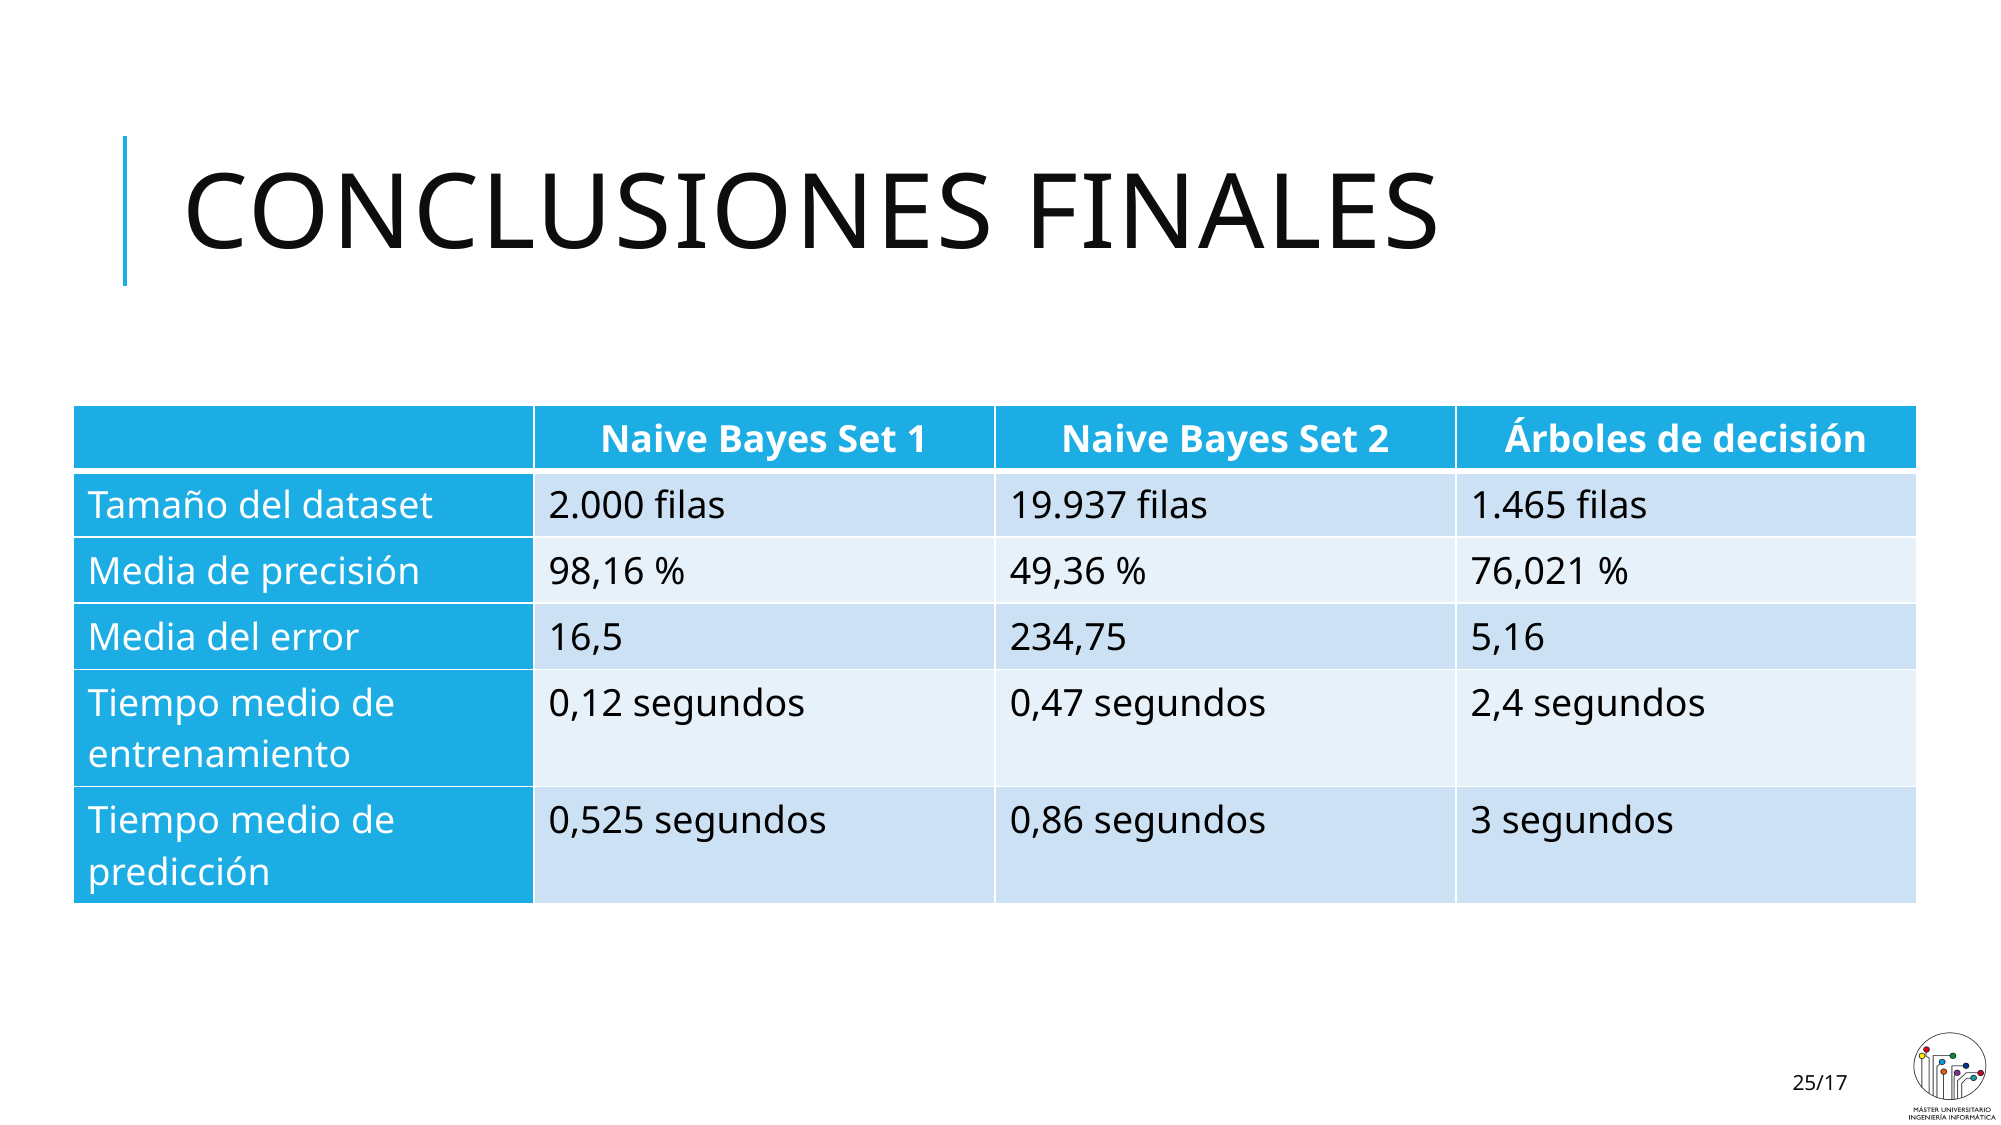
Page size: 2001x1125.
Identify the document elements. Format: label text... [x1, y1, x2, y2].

table_cell 76,021 % [1457, 538, 1916, 602]
table_cell 234,75 [996, 604, 1455, 669]
table_header Árboles de decisión [1457, 406, 1916, 468]
table_cell 2.000 filas [535, 474, 994, 536]
table_cell 49,36 % [996, 538, 1455, 602]
title Conclusiones Finales [168, 96, 1763, 342]
table_cell 1.465 filas [1457, 474, 1916, 536]
table_cell 98,16 % [535, 538, 994, 602]
table_cell 19.937 filas [996, 474, 1455, 536]
table_cell 3 segundos [1457, 787, 1916, 903]
table_cell Tiempo medio de entrenamiento [74, 670, 533, 786]
table_header Naive Bayes Set 2 [996, 406, 1455, 468]
table_cell 0,47 segundos [996, 670, 1455, 786]
table_cell 16,5 [535, 604, 994, 669]
table_cell Media de precisión [74, 538, 533, 602]
table_cell Tiempo medio de predicción [74, 787, 533, 903]
table_cell Media del error [74, 604, 533, 669]
table_cell 0,12 segundos [535, 670, 994, 786]
table_cell 0,86 segundos [996, 787, 1455, 903]
picture [1902, 1032, 2000, 1125]
slide_number 25/17 [1777, 1061, 1895, 1107]
table_cell 2,4 segundos [1457, 670, 1916, 786]
table_cell Tamaño del dataset [74, 474, 533, 536]
table_header Naive Bayes Set 1 [535, 406, 994, 468]
table_header [74, 406, 533, 468]
table_cell 0,525 segundos [535, 787, 994, 903]
table_cell 5,16 [1457, 604, 1916, 669]
